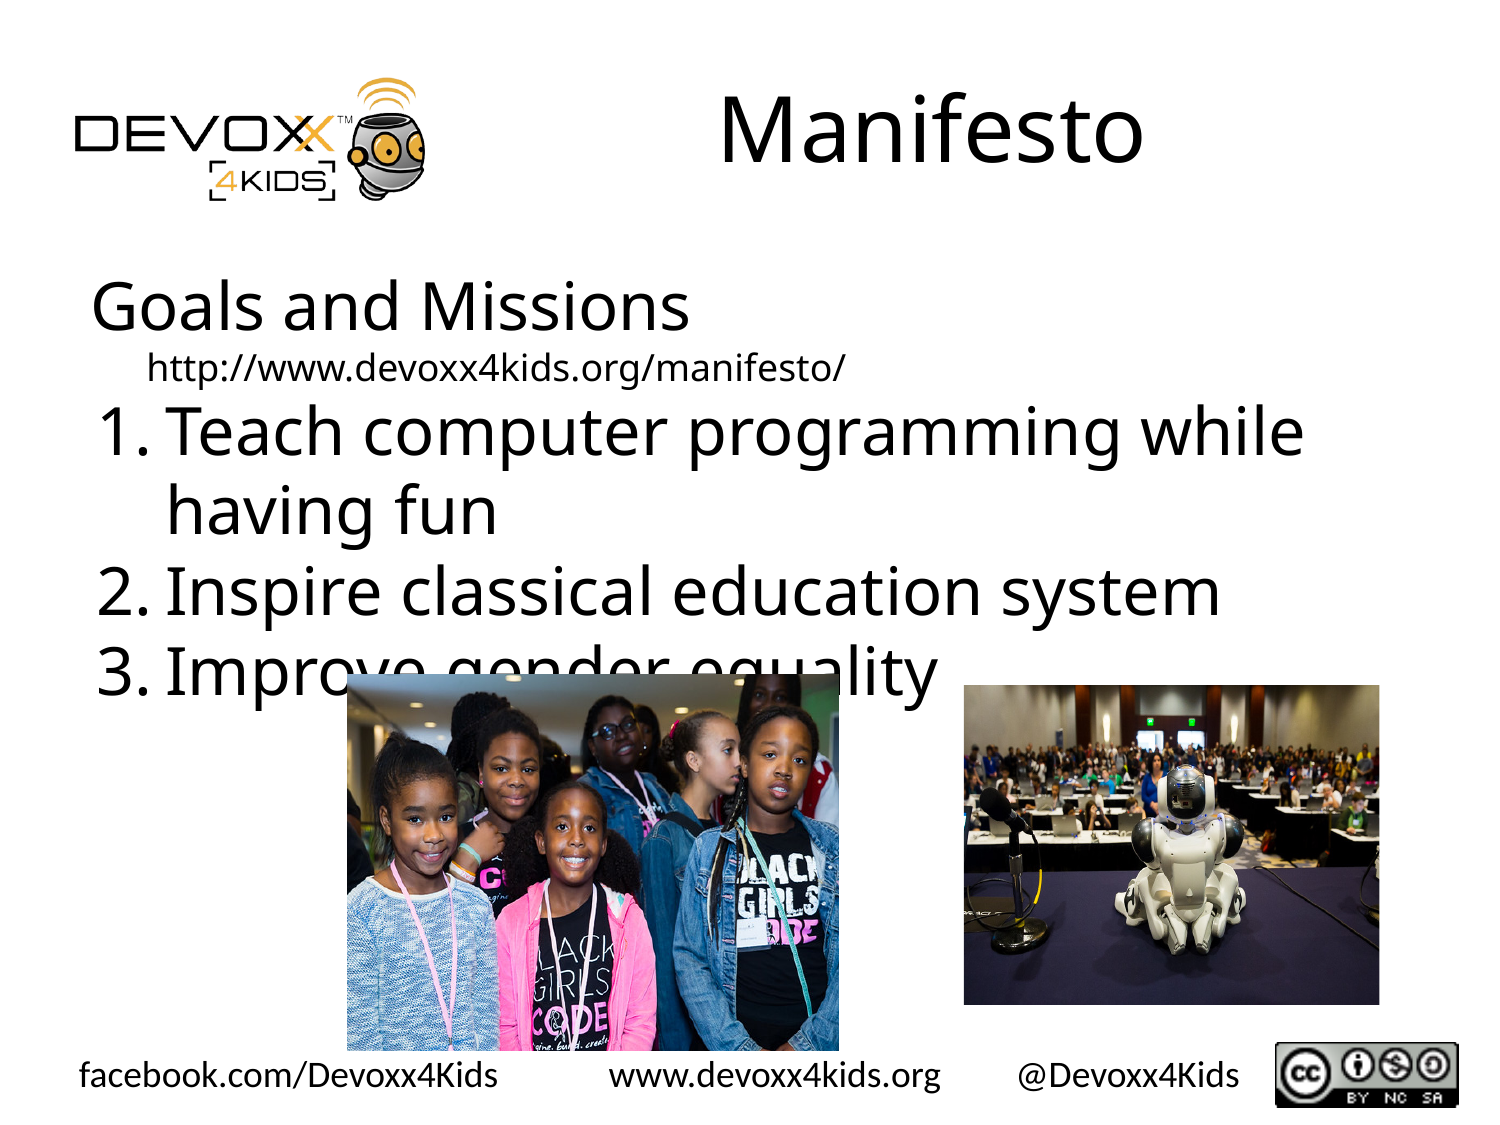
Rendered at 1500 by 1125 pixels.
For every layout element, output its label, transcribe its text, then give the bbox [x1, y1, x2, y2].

list Goals and Missions http://www.devoxx4kids.org/manifesto/ Teach computer programming while having fun Inspire classical education system Improve gender equality [75, 248, 1425, 991]
picture [1275, 1042, 1459, 1108]
picture [346, 674, 839, 1051]
picture [963, 685, 1380, 1006]
title Manifesto [439, 45, 1425, 197]
picture [75, 77, 425, 201]
